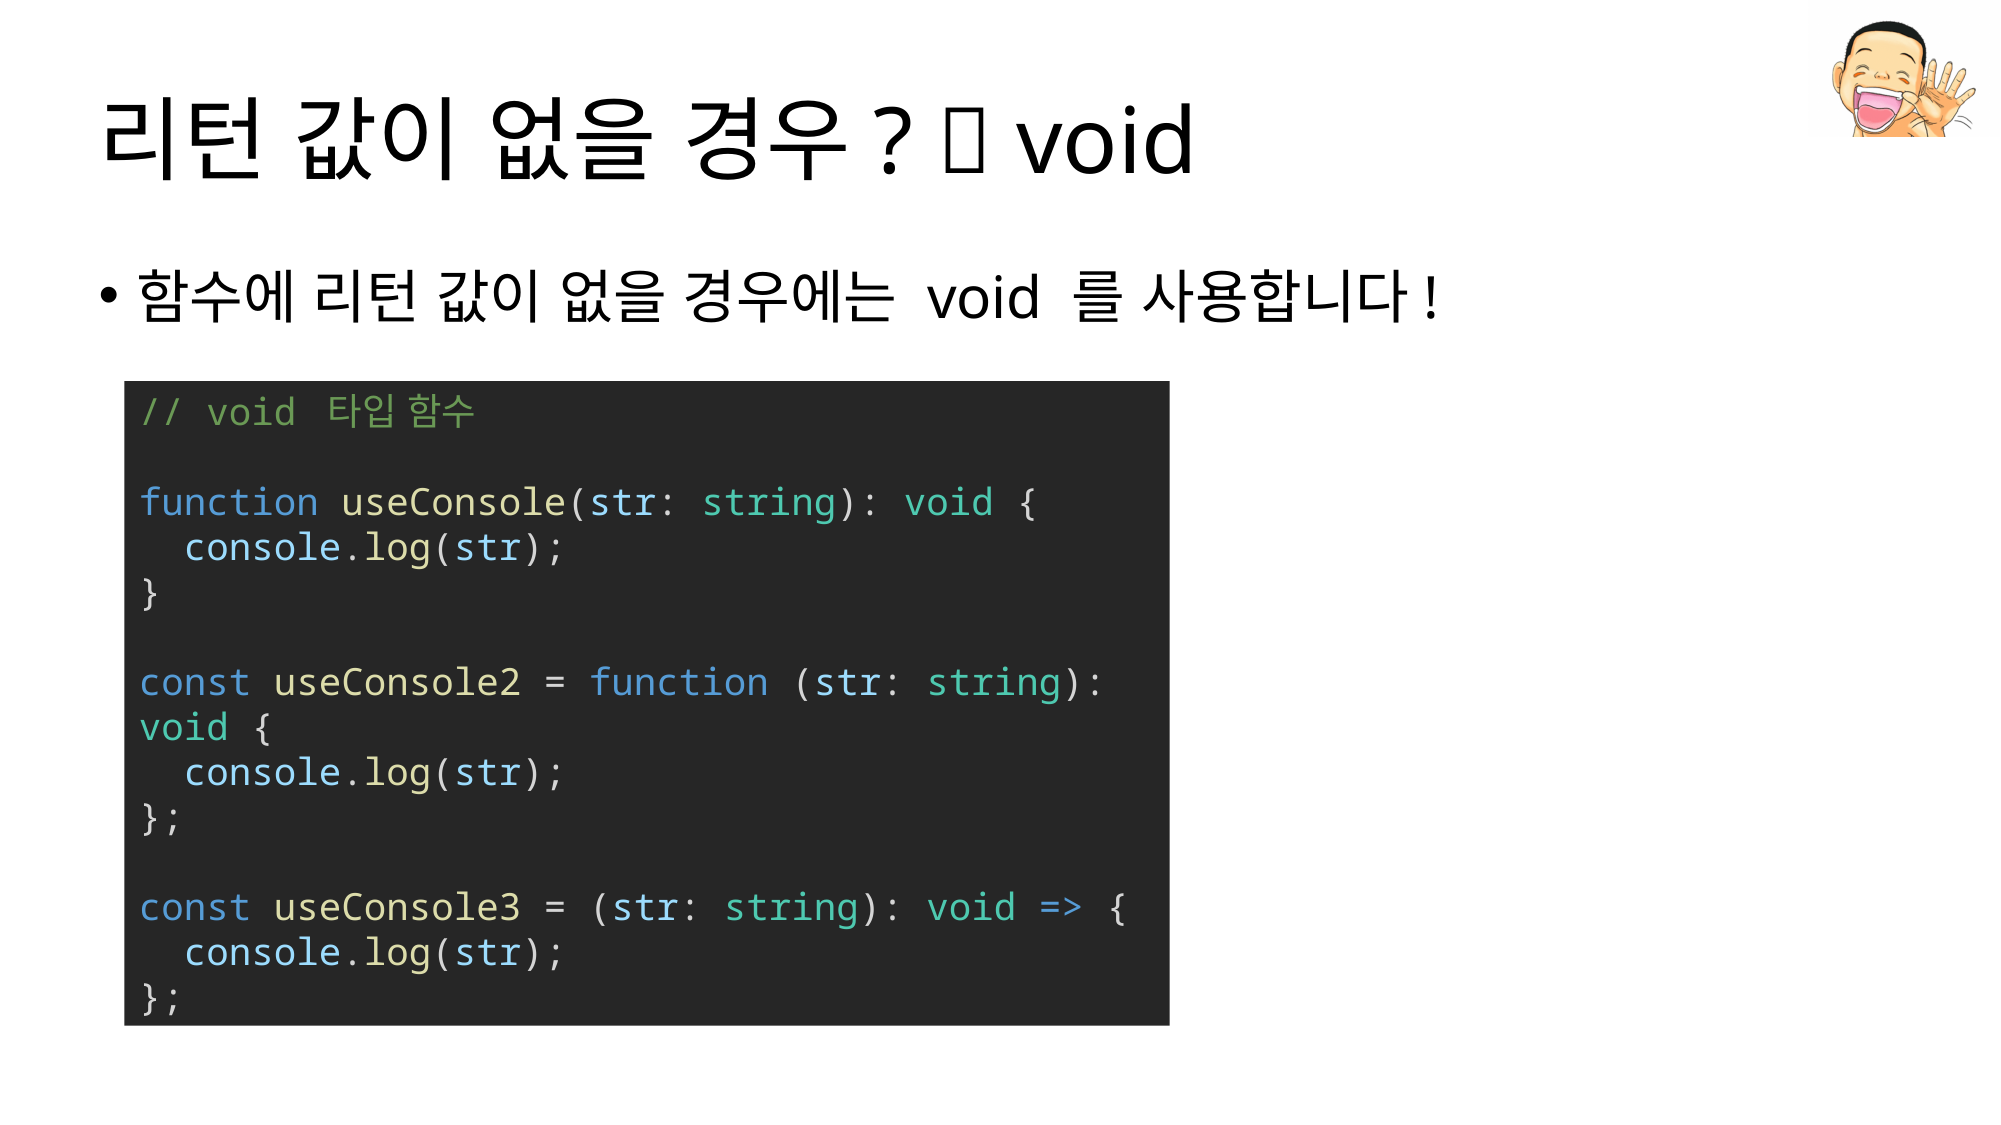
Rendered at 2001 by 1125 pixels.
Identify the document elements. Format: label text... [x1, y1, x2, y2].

title 리턴 값이 없을 경우?  void [83, 0, 1931, 217]
list 함수에 리턴 값이 없을 경우에는 void 를 사용합니다! [83, 217, 1931, 1125]
picture [1931, 0, 2000, 137]
text_box // void 타입 함수 function useConsole(str: string): void { console.log(str); } const useConsole2 = function (str: string): void { console.log(str); }; const useConsole3 = (str: string): void => { console.log(str); }; [124, 381, 1170, 1026]
